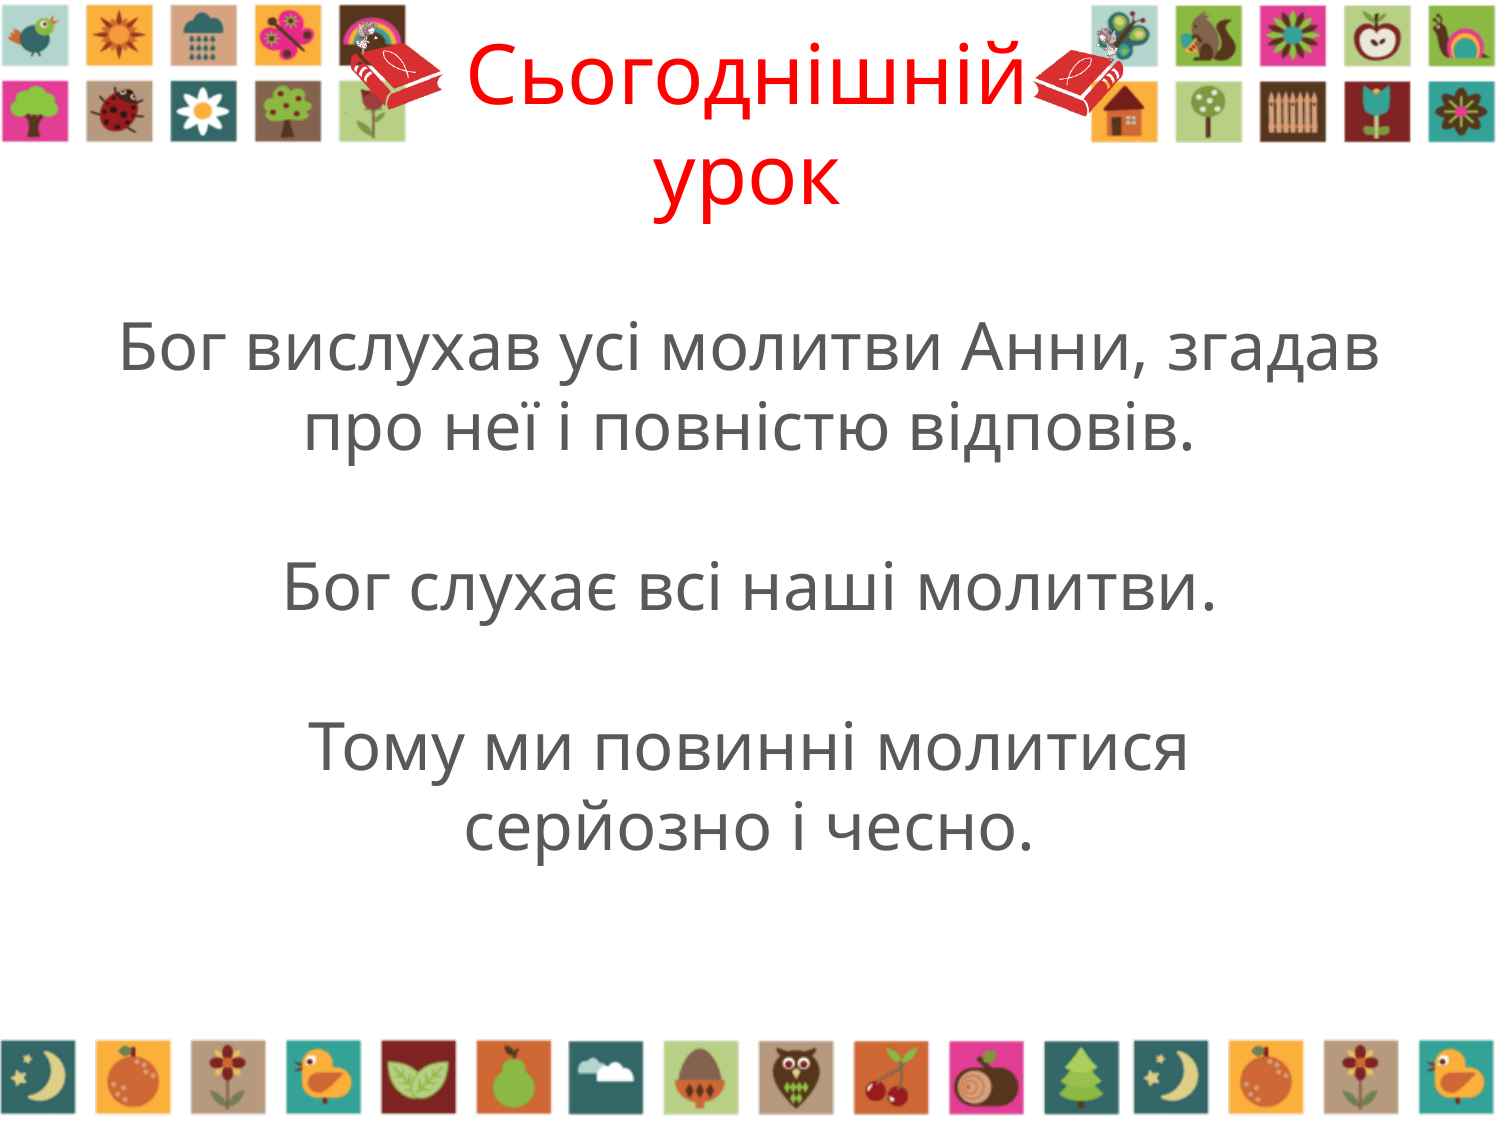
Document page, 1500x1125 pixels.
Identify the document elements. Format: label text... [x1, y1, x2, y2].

text_box Бог вислухав усі молитви Анни, згадав про неї і повністю відповів. Бог слухає всі наші молитви. Тому ми повинні молитися серйозно і чесно. [76, 296, 1424, 872]
text_box Сьогоднішній урок [414, 13, 1080, 229]
picture [0, 3, 475, 150]
picture [1001, 3, 1500, 150]
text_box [0, 1028, 1500, 1118]
